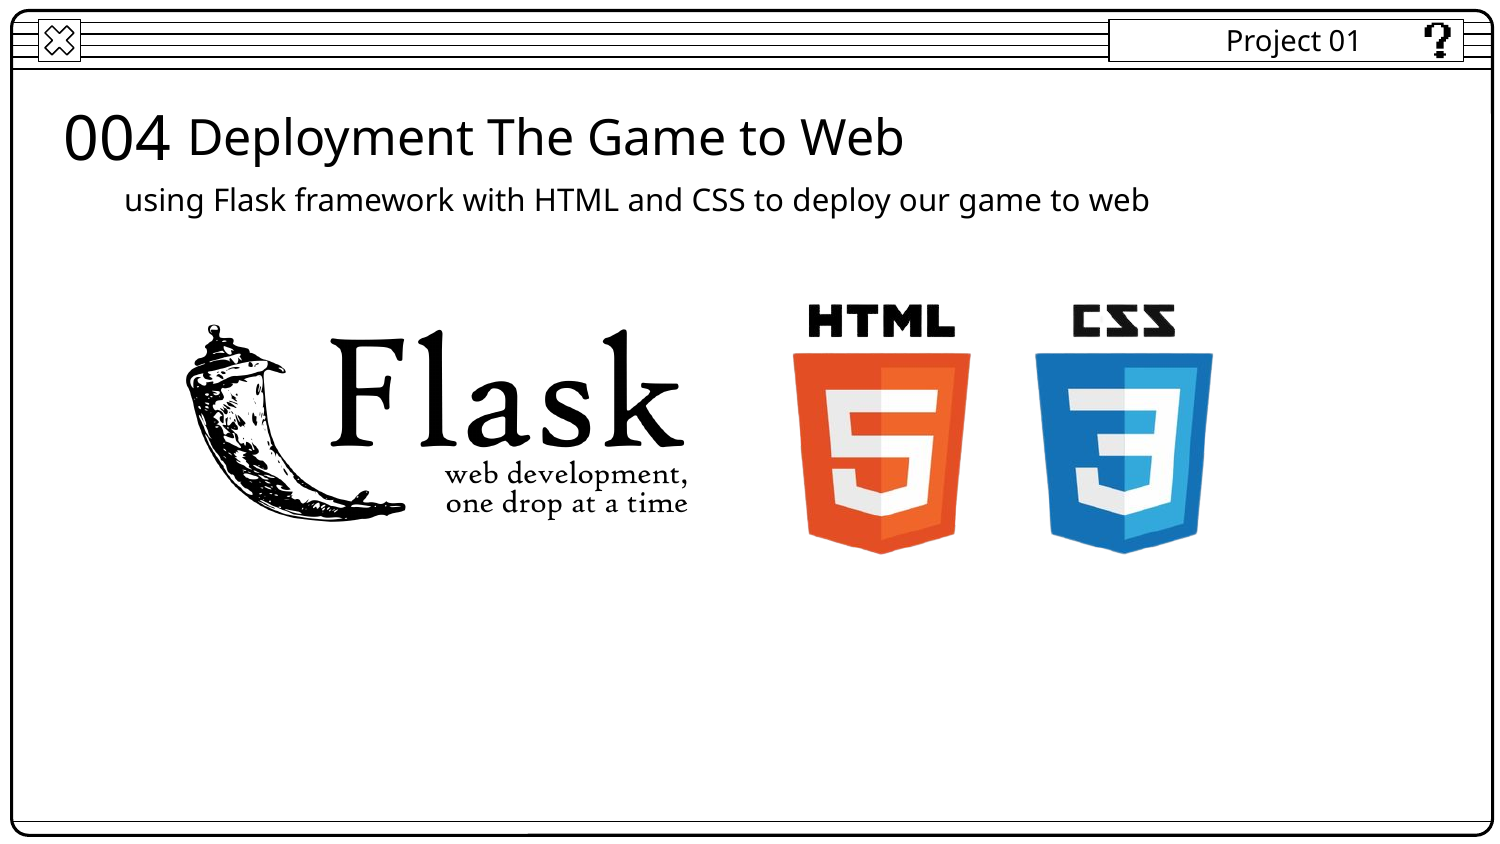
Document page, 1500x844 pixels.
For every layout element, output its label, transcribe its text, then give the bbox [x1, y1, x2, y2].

text_box Project 01 [1188, 15, 1400, 65]
picture [738, 278, 1267, 579]
text_box using Flask framework with HTML and CSS to deploy our game to web [109, 183, 1363, 216]
title Deployment The Game to Web [198, 109, 1328, 161]
picture [171, 318, 701, 526]
text_box 004 [48, 109, 198, 161]
